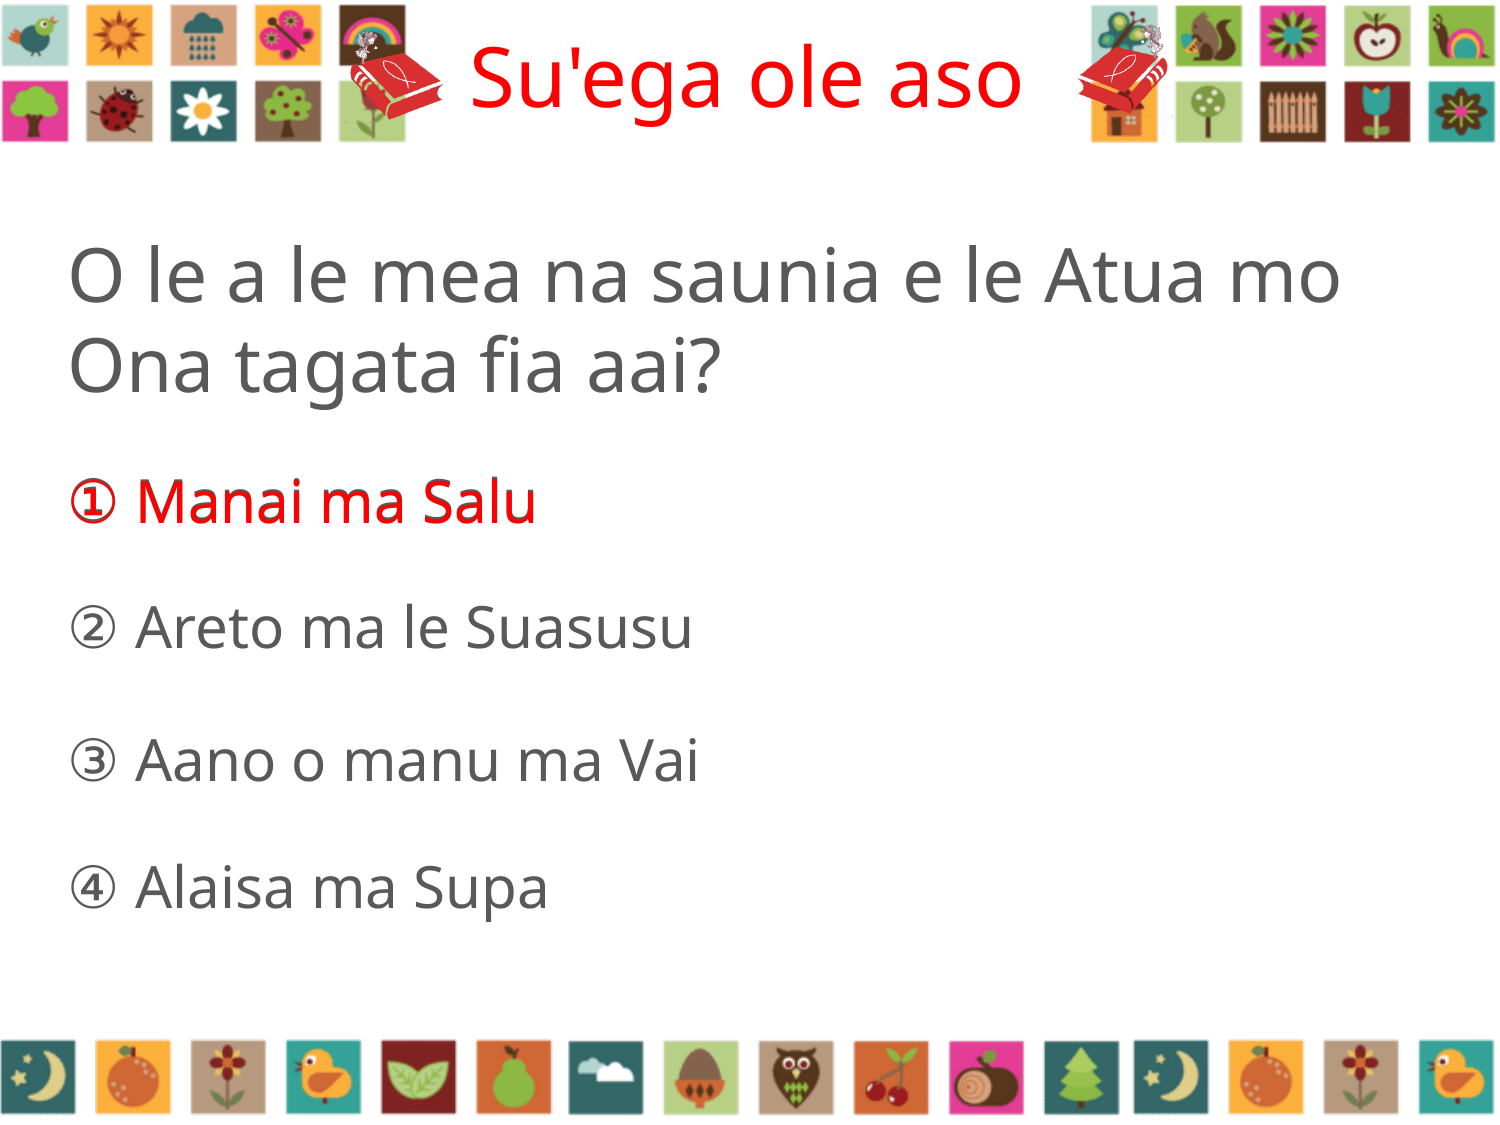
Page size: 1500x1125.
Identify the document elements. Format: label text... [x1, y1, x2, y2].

text_box ② Areto ma le Suasusu [53, 582, 1436, 668]
picture [1046, 3, 1500, 150]
text_box ① Manai ma Salu [53, 457, 1483, 543]
text_box ④ Alaisa ma Supa [53, 842, 1483, 928]
text_box Su'ega ole aso [427, 16, 1078, 131]
text_box ③ Aano o manu ma Vai [53, 716, 1483, 801]
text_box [0, 1028, 1500, 1118]
text_box O le a le mea na saunia e le Atua mo Ona tagata fia aai? [53, 219, 1436, 415]
picture [0, 3, 475, 150]
